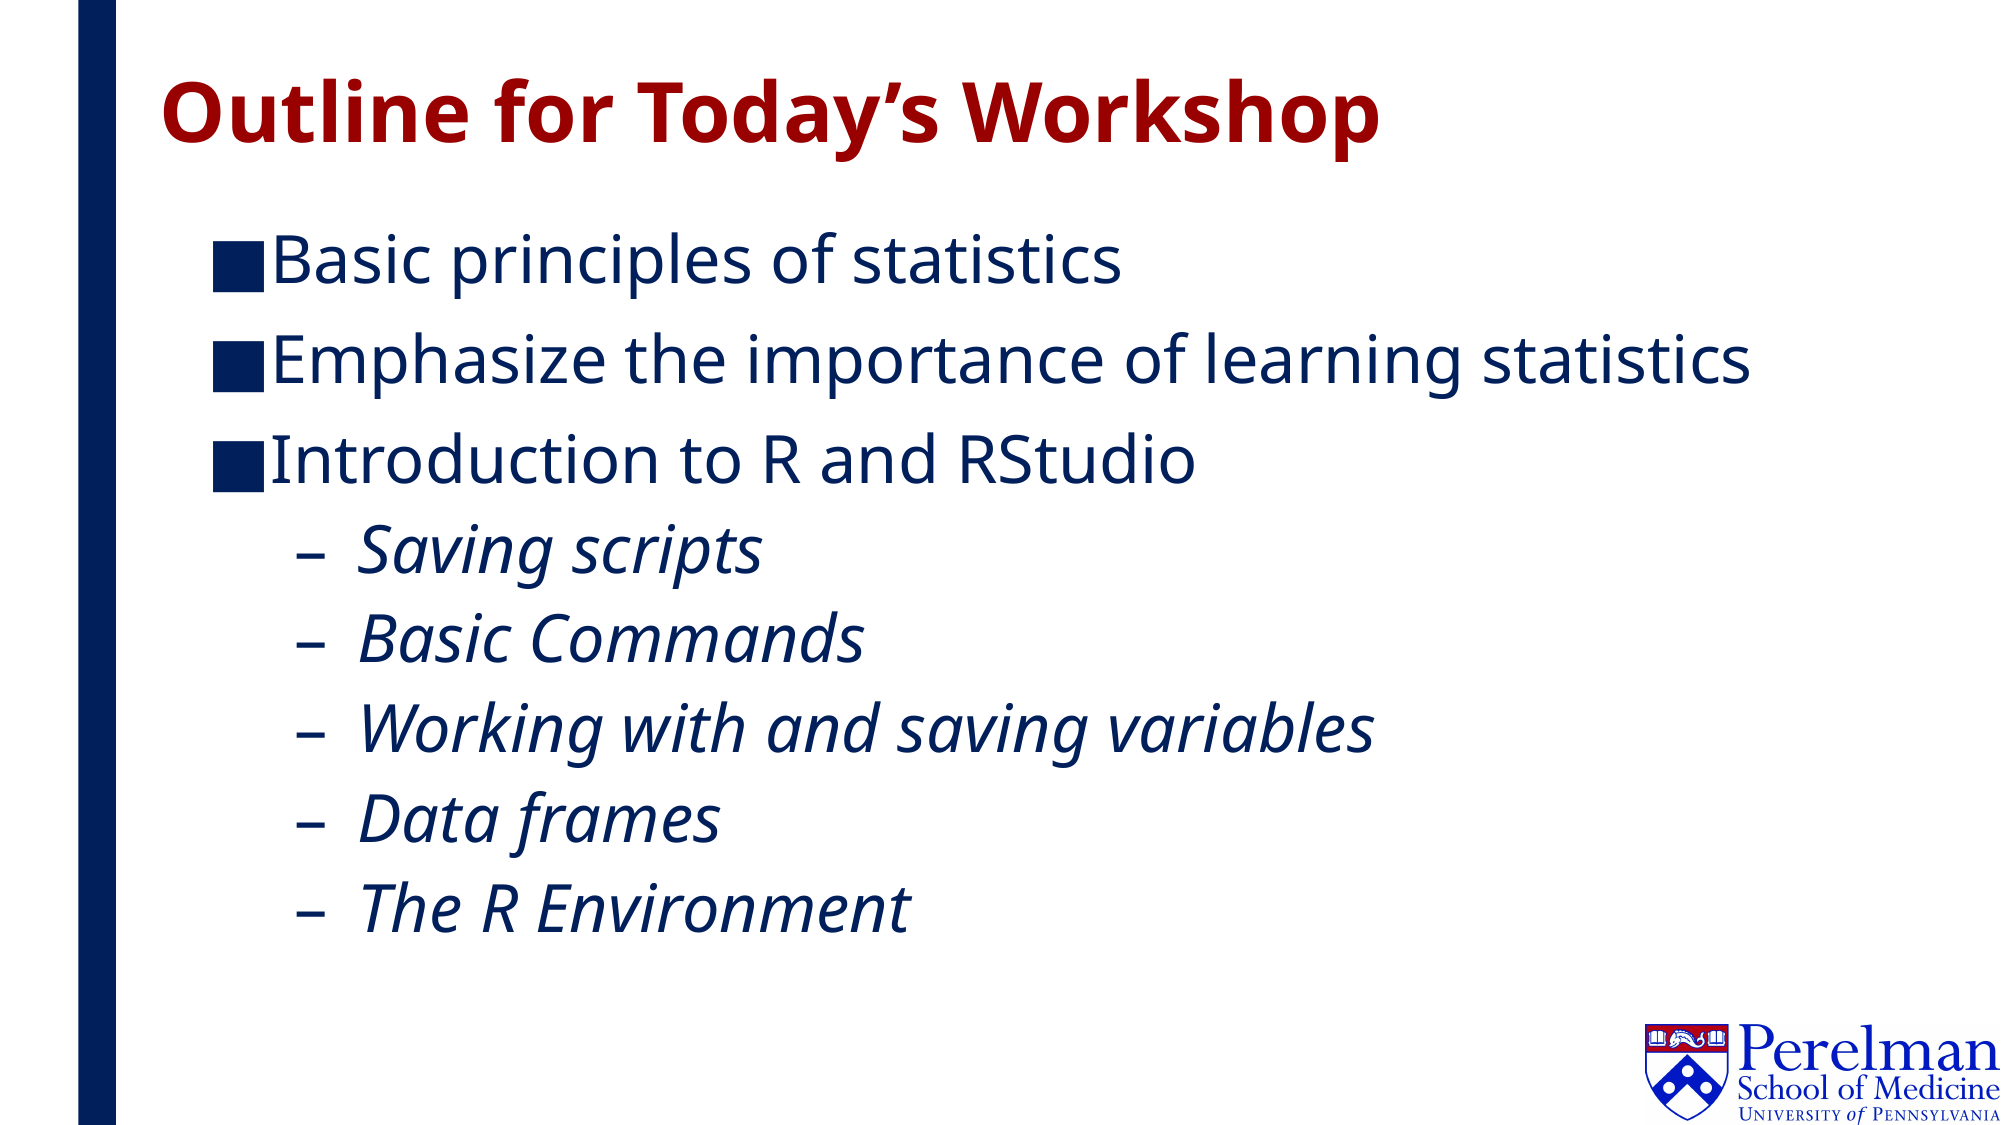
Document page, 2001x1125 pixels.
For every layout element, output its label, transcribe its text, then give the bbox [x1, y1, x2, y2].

picture [1645, 1024, 2000, 1125]
title Outline for Today’s Workshop [145, 39, 1942, 192]
list Basic principles of statistics Emphasize the importance of learning statistics Introduction to R and RStudio Saving scripts Basic Commands Working with and saving variables Data frames The R Environment [192, 215, 1942, 1025]
